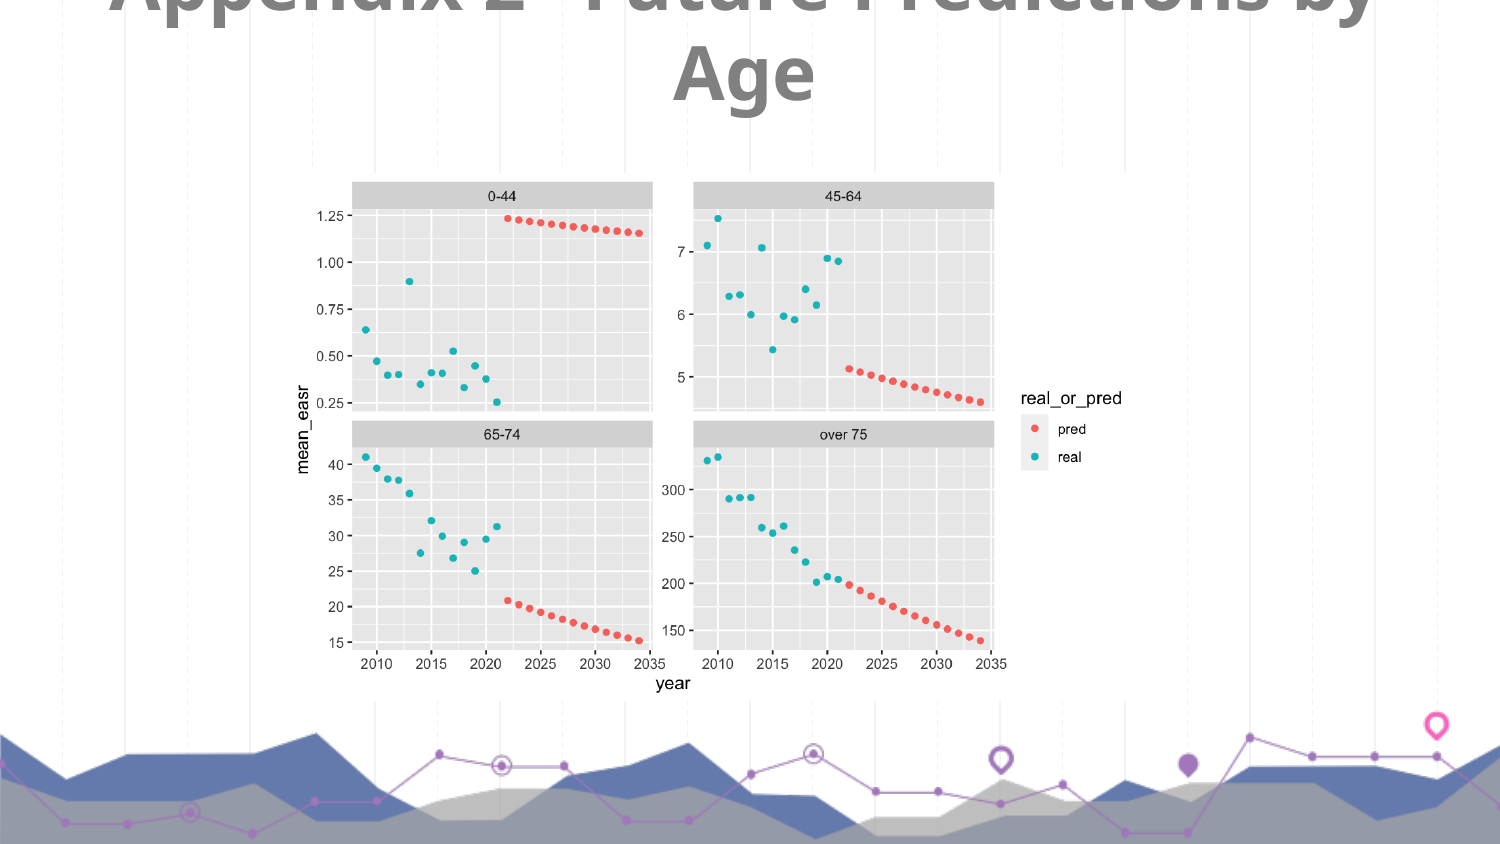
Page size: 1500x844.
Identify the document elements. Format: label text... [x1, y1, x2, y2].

title Appendix 2 –Future Predictions by Age [69, 33, 1422, 131]
picture [285, 173, 1139, 701]
